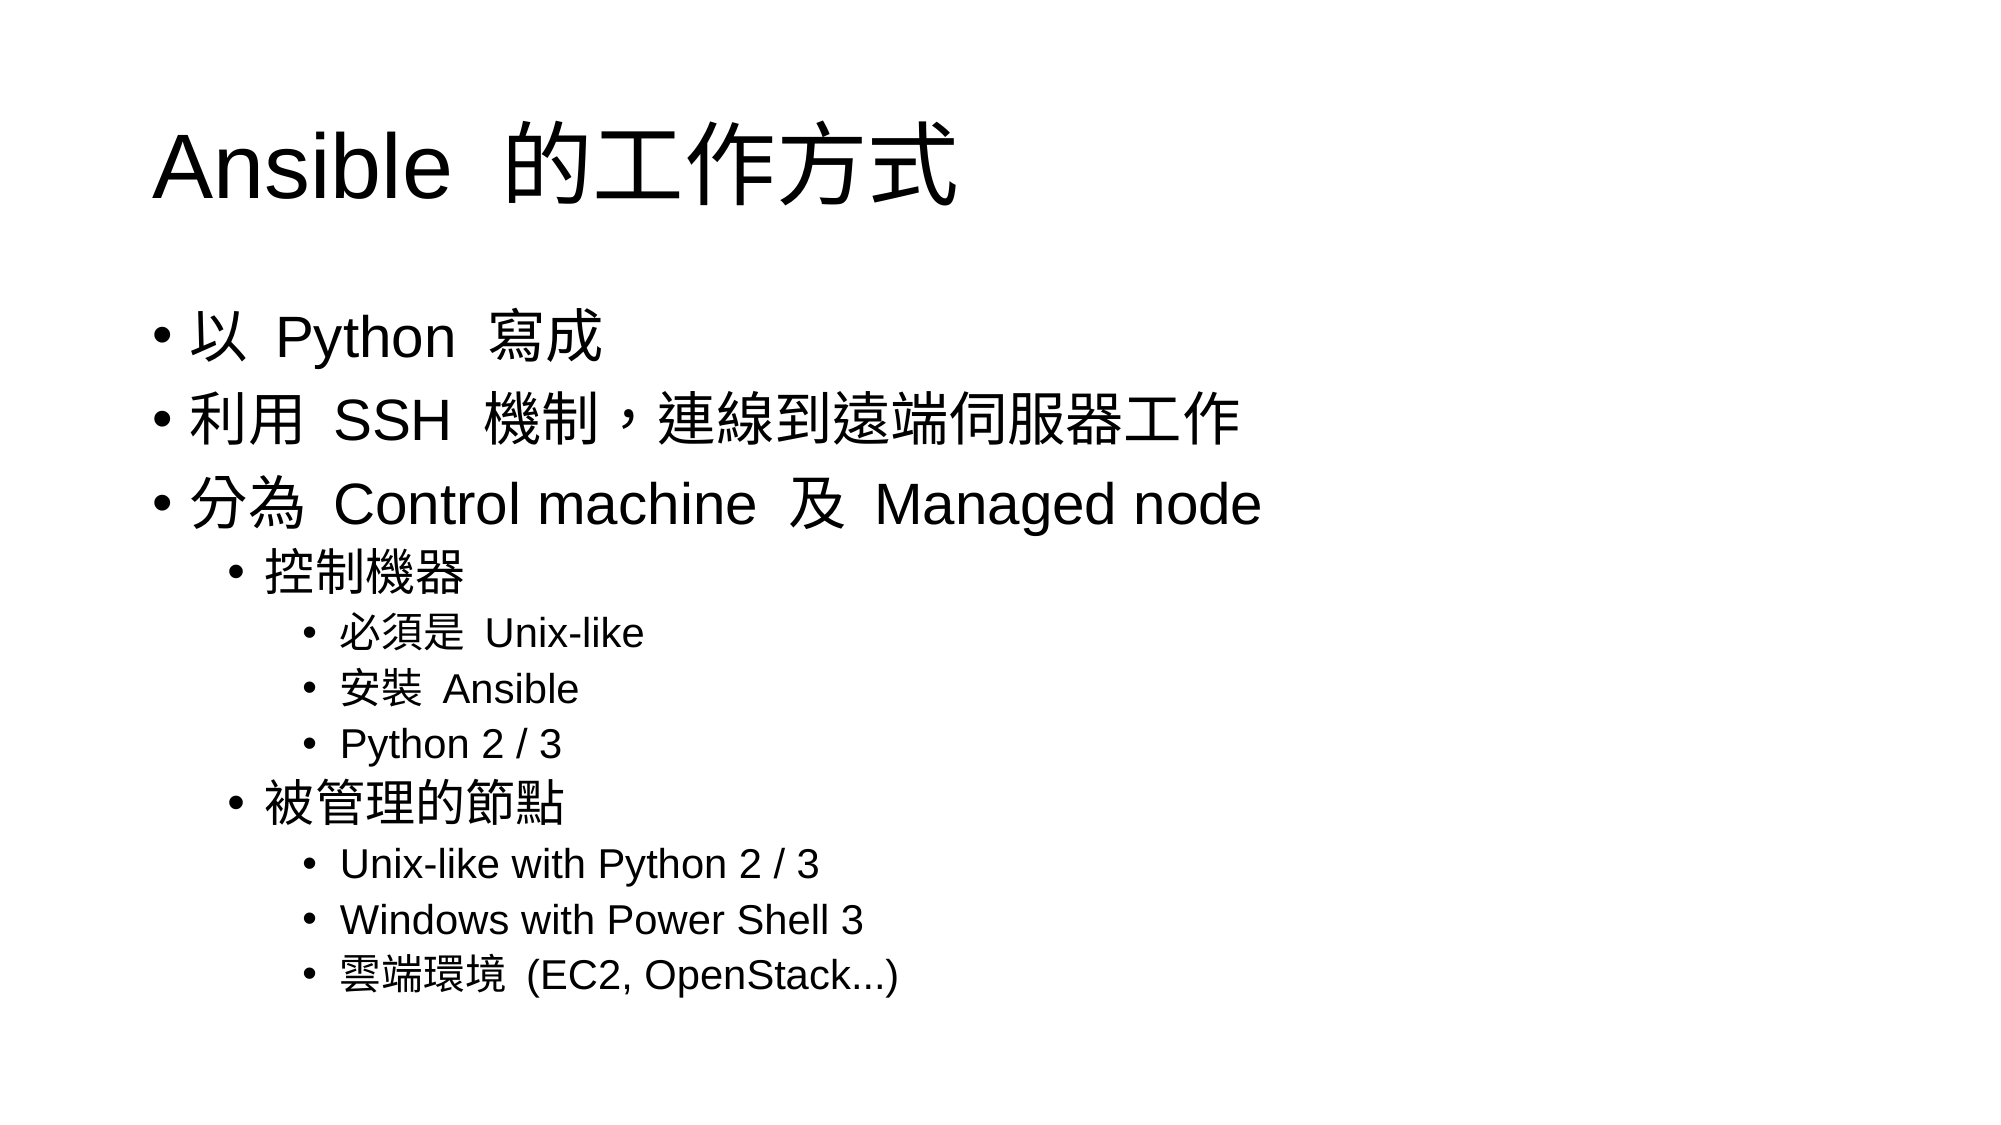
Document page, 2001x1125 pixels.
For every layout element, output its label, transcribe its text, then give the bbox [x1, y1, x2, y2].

list 以 Python 寫成 利用 SSH 機制，連線到遠端伺服器工作 分為 Control machine 及 Managed node 控制機器 必須是 Unix-like 安裝 Ansible Python 2 / 3 被管理的節點 Unix-like with Python 2 / 3 Windows with Power Shell 3 雲端環境 (EC2, OpenStack...) [137, 299, 1863, 1014]
title Ansible 的工作方式 [137, 59, 1863, 278]
